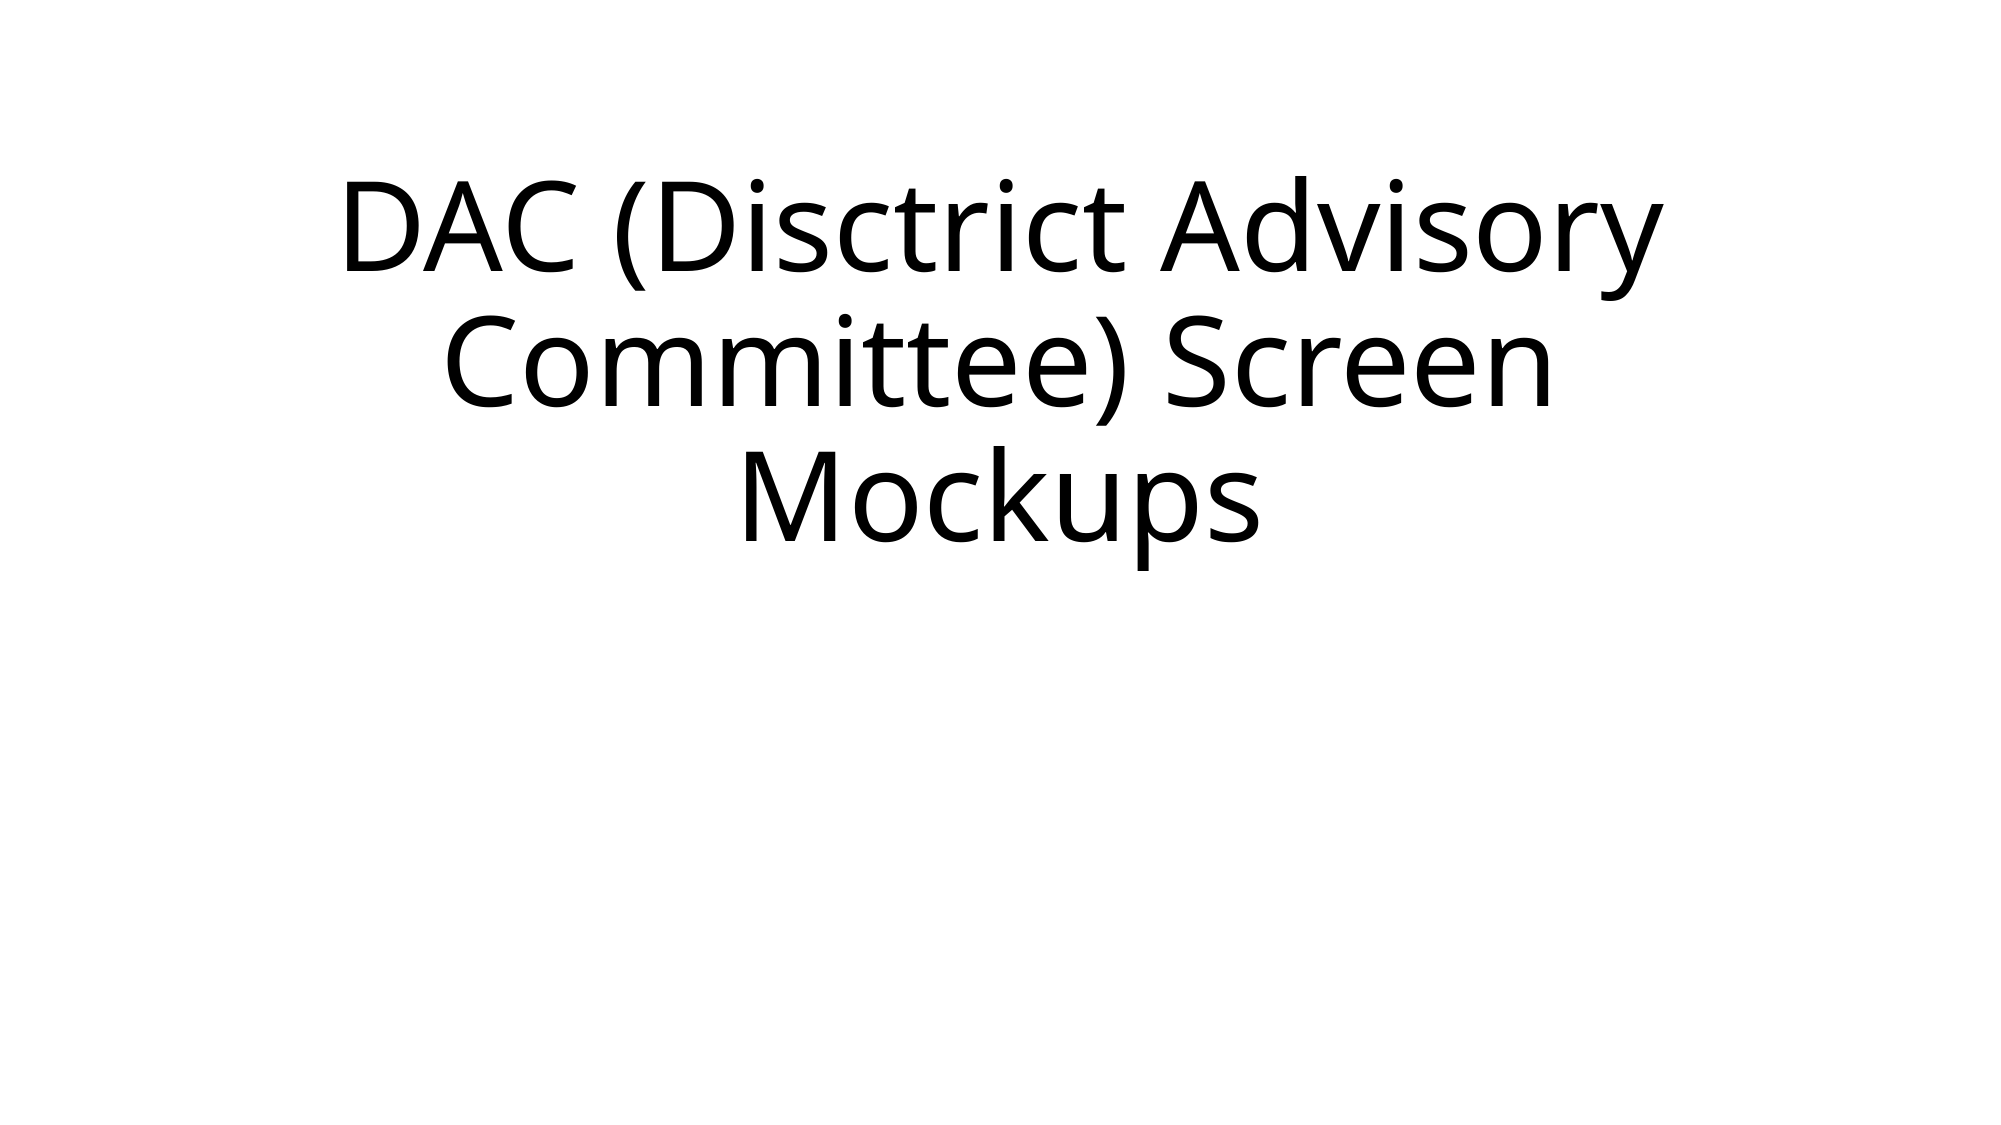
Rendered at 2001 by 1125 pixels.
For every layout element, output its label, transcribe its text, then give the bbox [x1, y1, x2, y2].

title DAC (Disctrict Advisory Committee) Screen Mockups [249, 184, 1750, 576]
